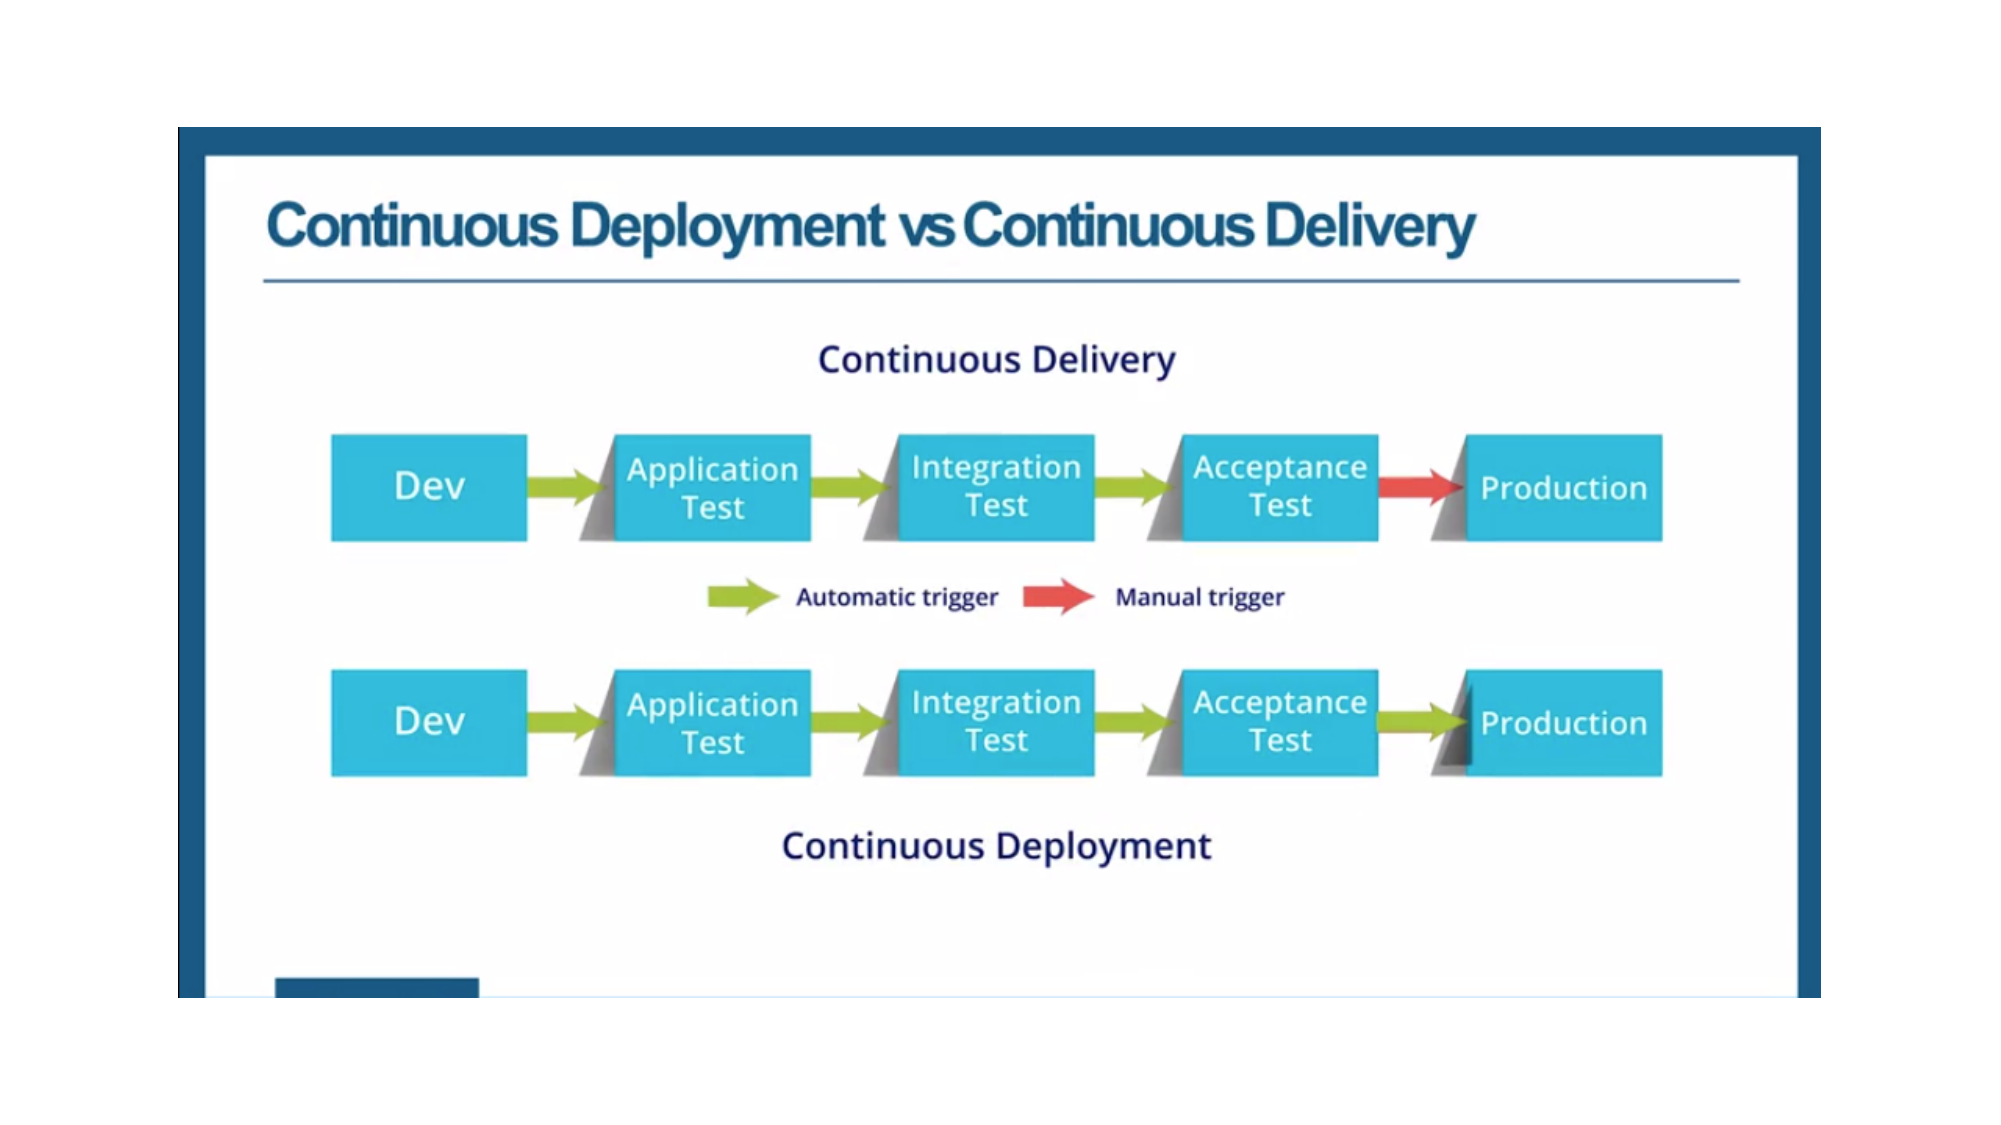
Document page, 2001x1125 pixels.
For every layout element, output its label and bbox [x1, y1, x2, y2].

picture [178, 127, 1821, 998]
